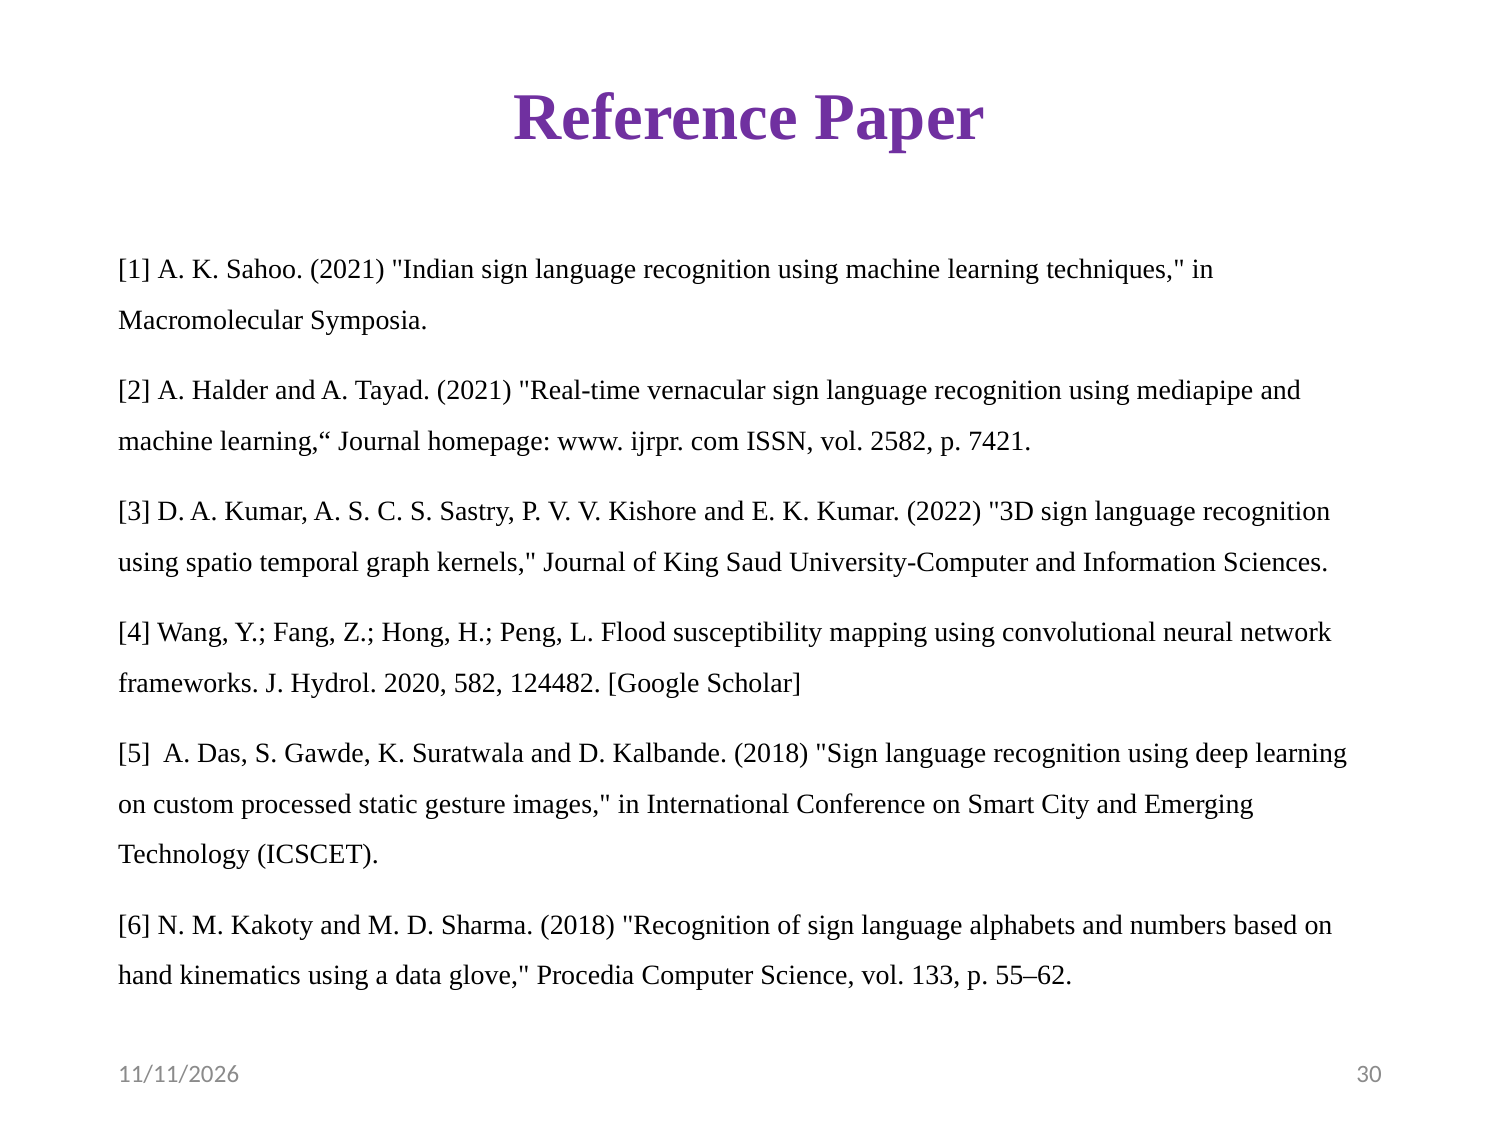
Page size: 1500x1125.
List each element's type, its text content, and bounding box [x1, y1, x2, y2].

list [1] A. K. Sahoo. (2021) "Indian sign language recognition using machine learning techniques," in Macromolecular Symposia. [2] A. Halder and A. Tayad. (2021) "Real-time vernacular sign language recognition using mediapipe and machine learning,“ Journal homepage: www. ijrpr. com ISSN, vol. 2582, p. 7421. [3] D. A. Kumar, A. S. C. S. Sastry, P. V. V. Kishore and E. K. Kumar. (2022) "3D sign language recognition using spatio temporal graph kernels," Journal of King Saud University-Computer and Information Sciences. [4] Wang, Y.; Fang, Z.; Hong, H.; Peng, L. Flood susceptibility mapping using convolutional neural network frameworks. J. Hydrol. 2020, 582, 124482. [Google Scholar] [5] A. Das, S. Gawde, K. Suratwala and D. Kalbande. (2018) "Sign language recognition using deep learning on custom processed static gesture images," in International Conference on Smart City and Emerging Technology (ICSCET). [6] N. M. Kakoty and M. D. Sharma. (2018) "Recognition of sign language alphabets and numbers based on hand kinematics using a data glove," Procedia Computer Science, vol. 133, p. 55–62. [103, 226, 1397, 1014]
title Reference Paper [103, 59, 1397, 176]
slide_number 30 [1059, 1042, 1397, 1103]
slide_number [103, 1042, 441, 1103]
